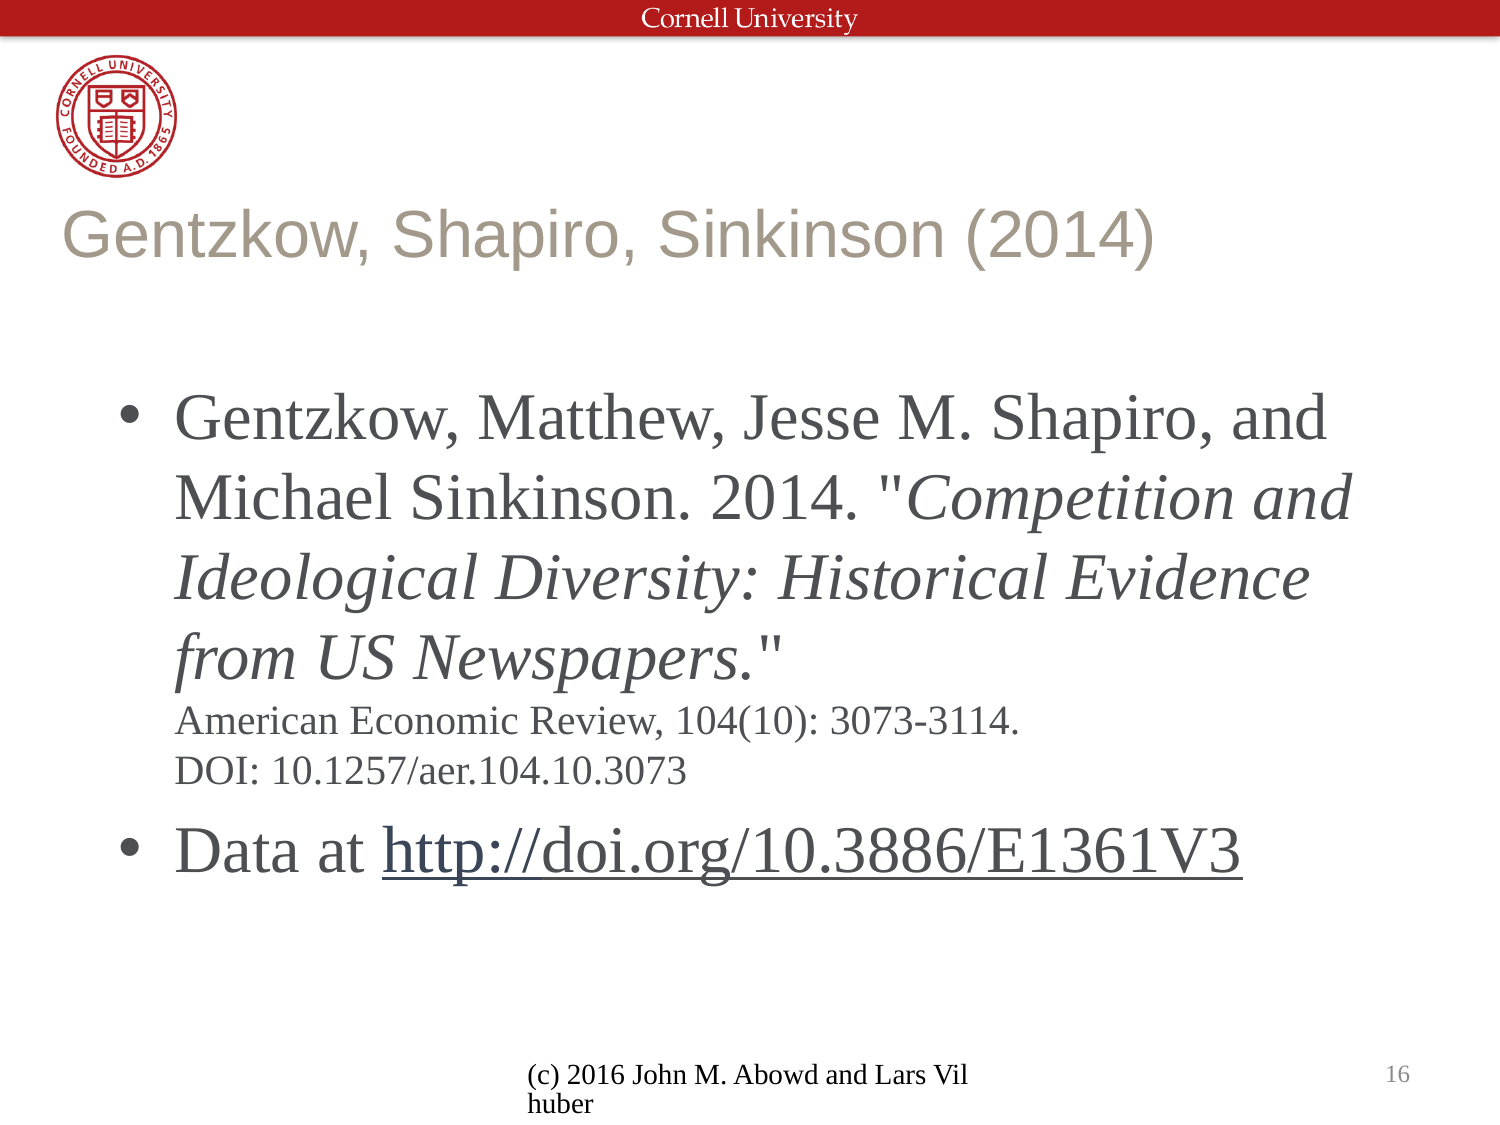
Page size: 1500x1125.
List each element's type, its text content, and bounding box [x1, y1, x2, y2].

list Gentzkow, Matthew, Jesse M. Shapiro, and Michael Sinkinson. 2014. "Competition and Ideological Diversity: Historical Evidence from US Newspapers." American Economic Review, 104(10): 3073-3114. DOI: 10.1257/aer.104.10.3073 Data at http://doi.org/10.3886/E1361V3 [103, 365, 1397, 901]
picture [635, 0, 858, 60]
picture [50, 50, 195, 174]
slide_number 16 [1074, 1042, 1425, 1103]
title Gentzkow, Shapiro, Sinkinson (2014) [46, 174, 1471, 288]
footer (c) 2016 John M. Abowd and Lars Vilhuber [512, 1042, 988, 1103]
